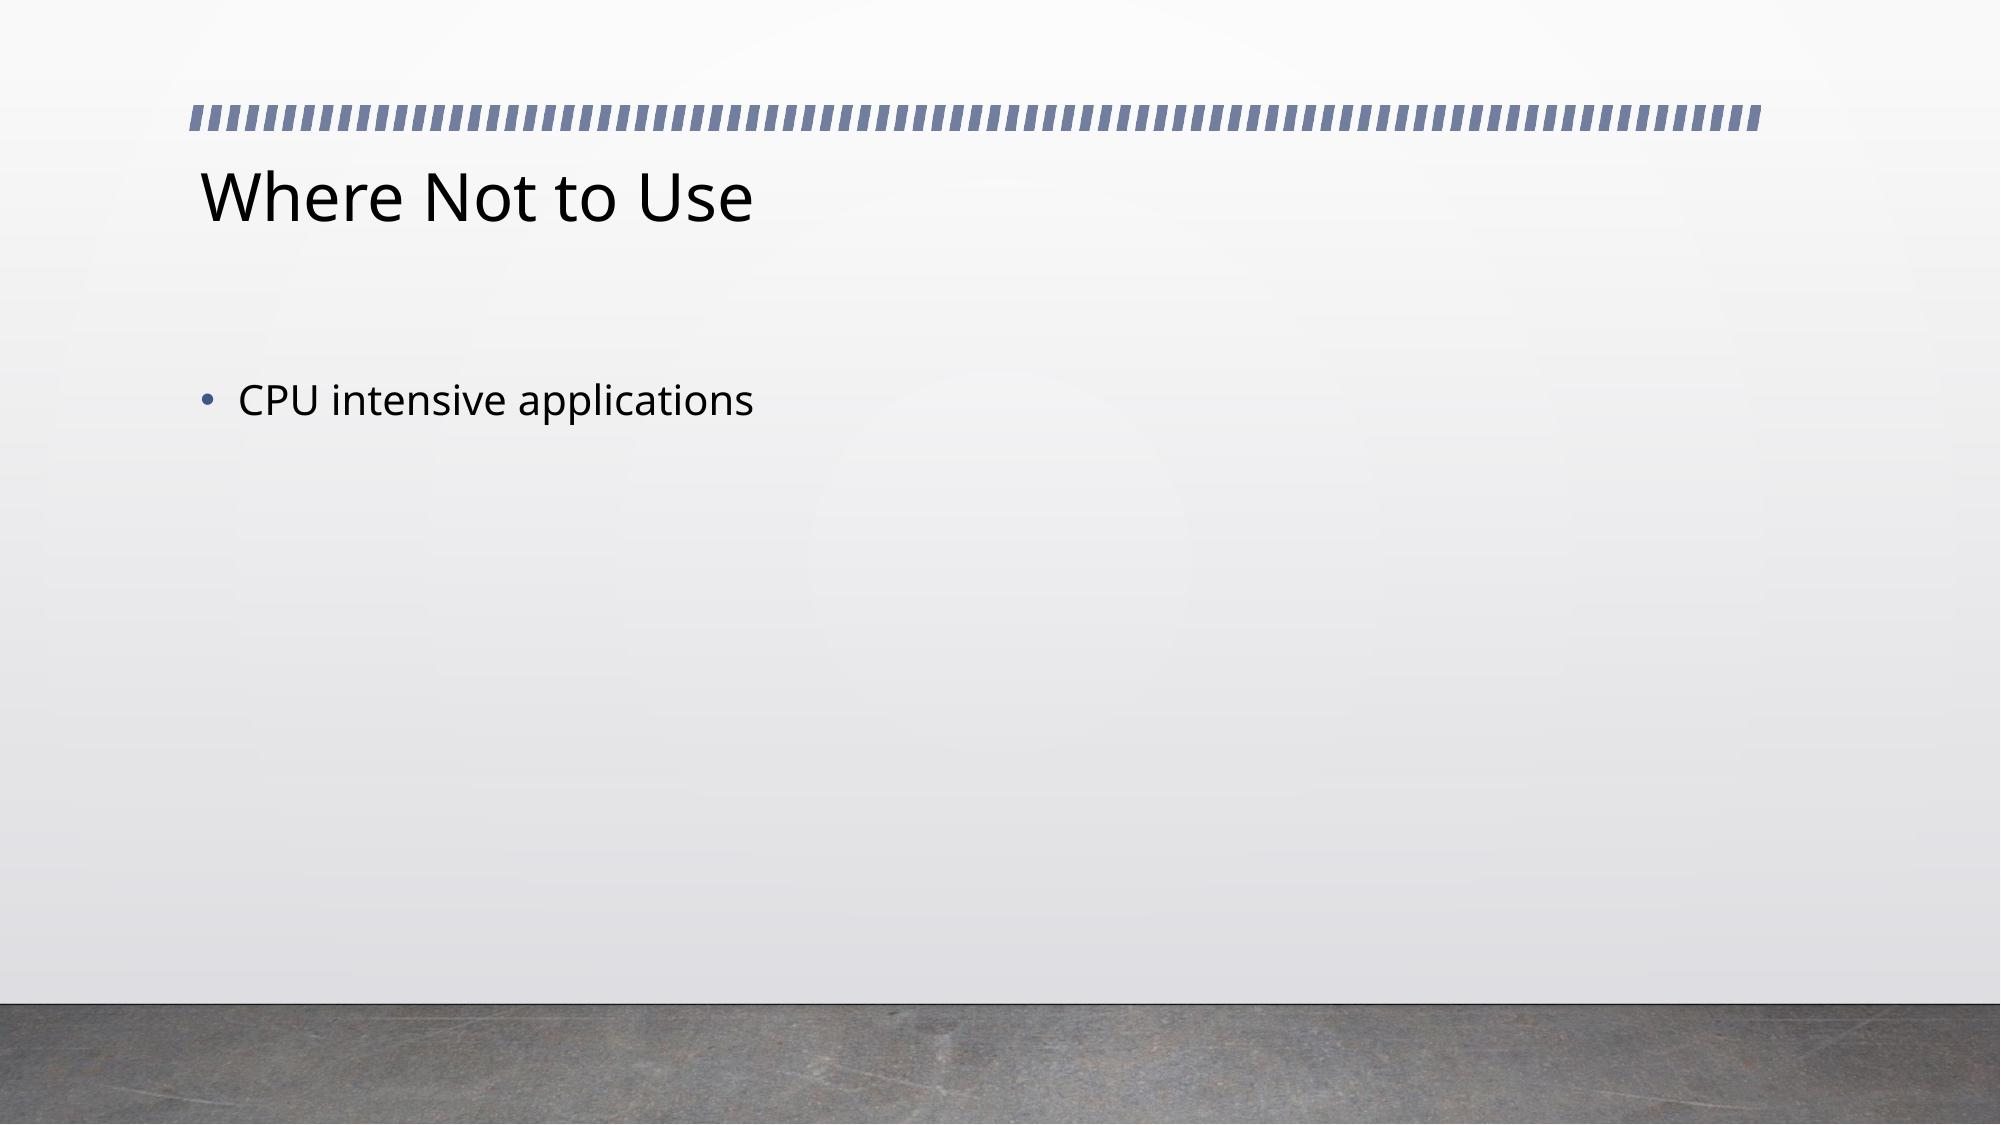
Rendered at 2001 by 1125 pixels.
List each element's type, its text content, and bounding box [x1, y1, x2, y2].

picture [0, 1004, 2000, 1124]
list CPU intensive applications [185, 356, 1761, 897]
title Where Not to Use [185, 156, 1761, 329]
